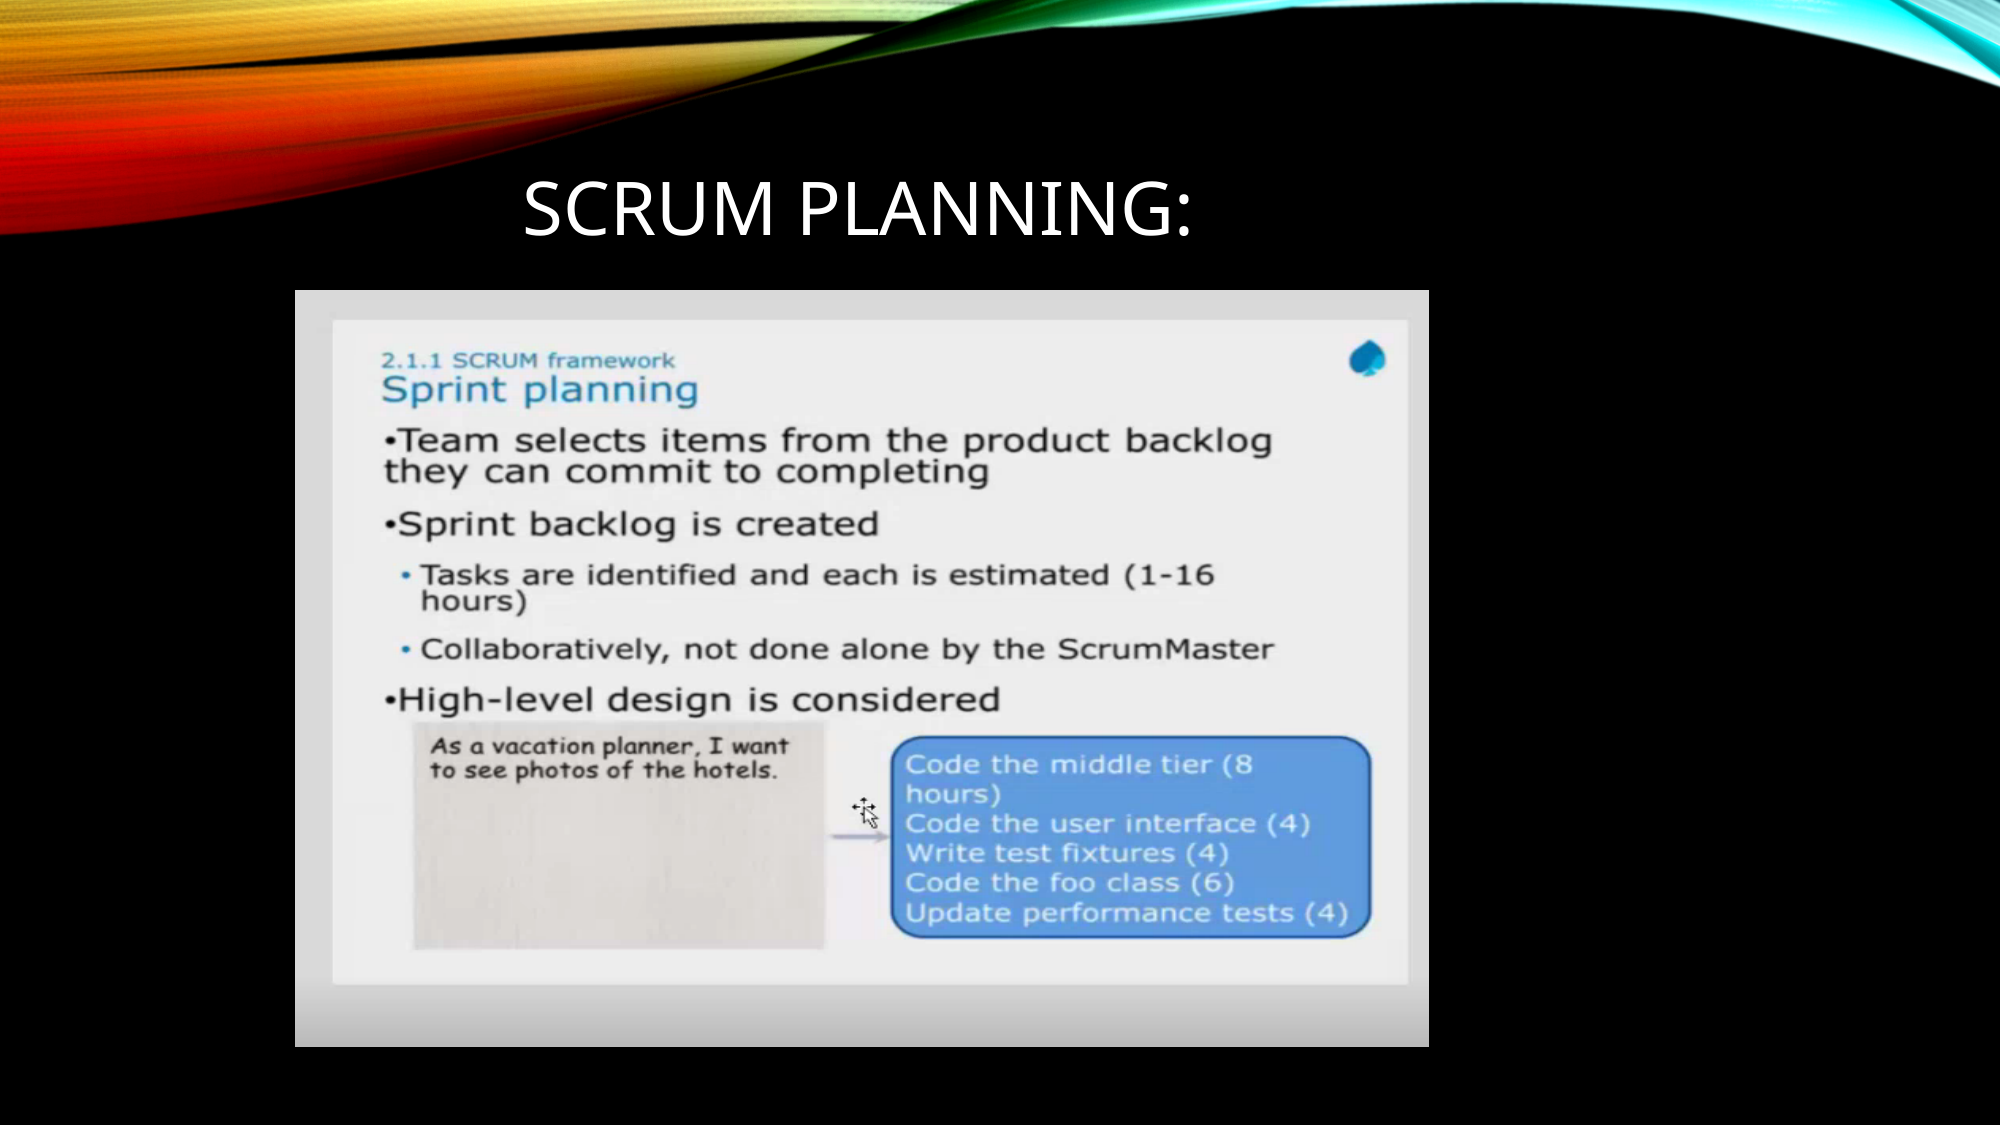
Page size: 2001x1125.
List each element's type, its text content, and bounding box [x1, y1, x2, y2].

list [295, 289, 1429, 1048]
title Scrum planning: [428, 132, 1210, 289]
picture [0, 0, 2000, 237]
